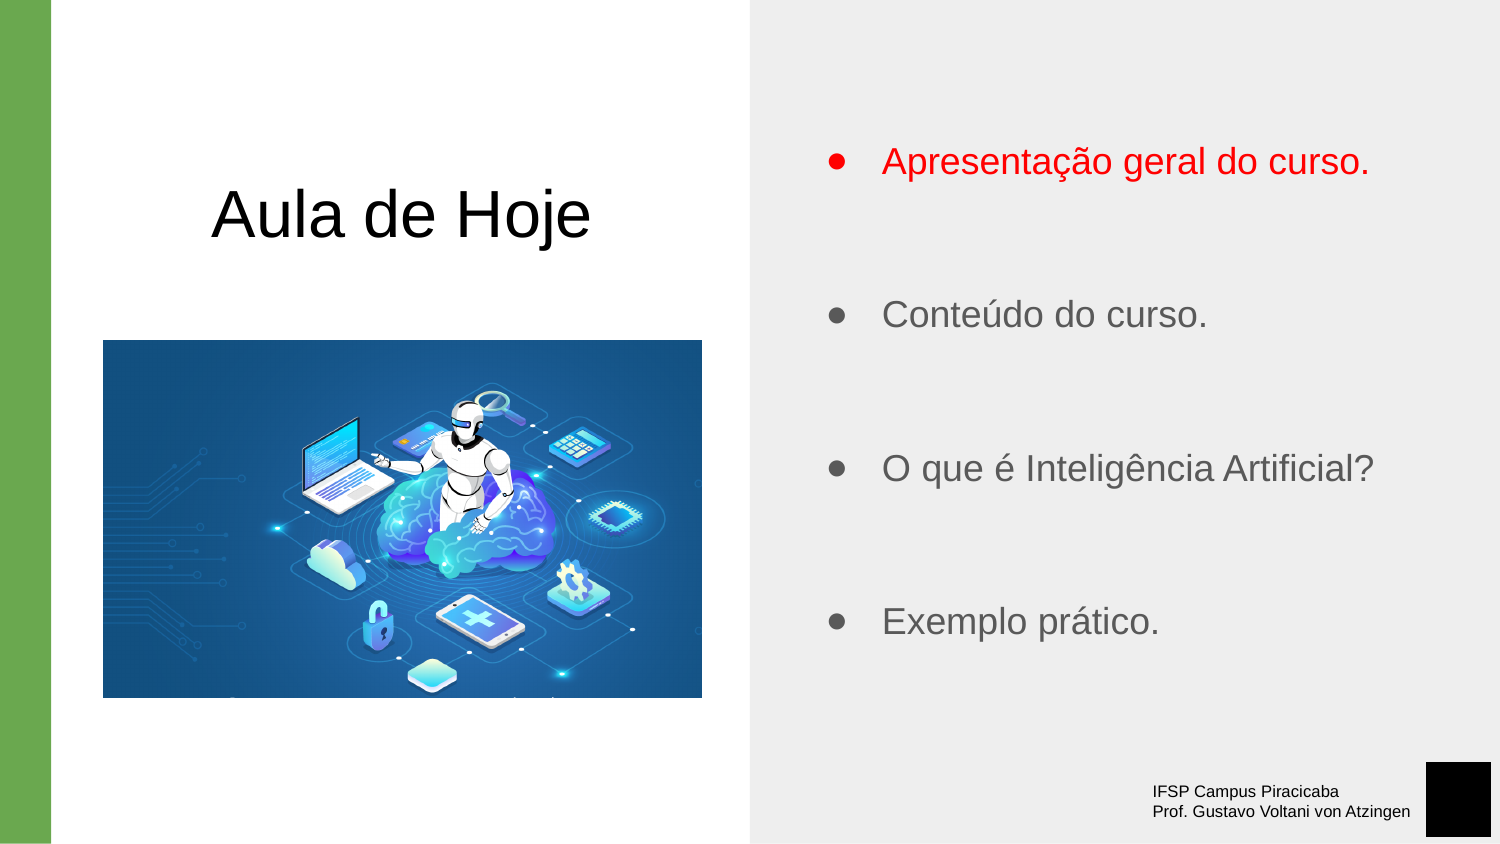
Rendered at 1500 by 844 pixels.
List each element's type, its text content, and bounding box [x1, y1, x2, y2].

picture [1426, 762, 1491, 837]
title Aula de Hoje [92, 23, 713, 267]
picture [102, 340, 703, 698]
list Apresentação geral do curso. Conteúdo do curso. O que é Inteligência Artificial? Exemplo prático. [791, 47, 1466, 725]
